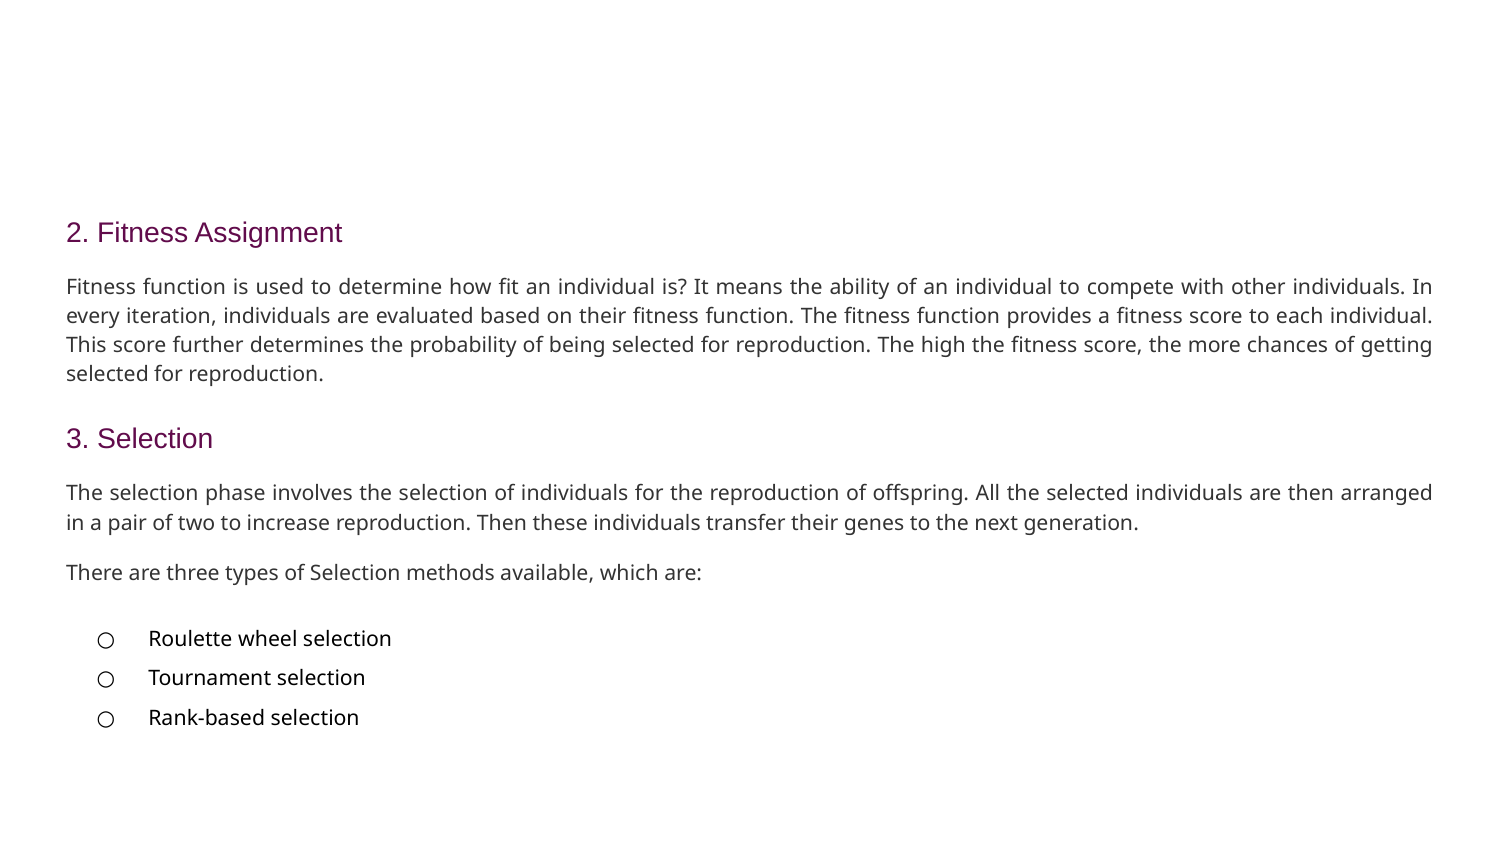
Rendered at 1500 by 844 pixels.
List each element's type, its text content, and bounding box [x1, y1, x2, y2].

list 2. Fitness Assignment Fitness function is used to determine how fit an individual is? It means the ability of an individual to compete with other individuals. In every iteration, individuals are evaluated based on their fitness function. The fitness function provides a fitness score to each individual. This score further determines the probability of being selected for reproduction. The high the fitness score, the more chances of getting selected for reproduction. 3. Selection The selection phase involves the selection of individuals for the reproduction of offspring. All the selected individuals are then arranged in a pair of two to increase reproduction. Then these individuals transfer their genes to the next generation. There are three types of Selection methods available, which are: Roulette wheel selection Tournament selection Rank-based selection [51, 189, 1449, 750]
